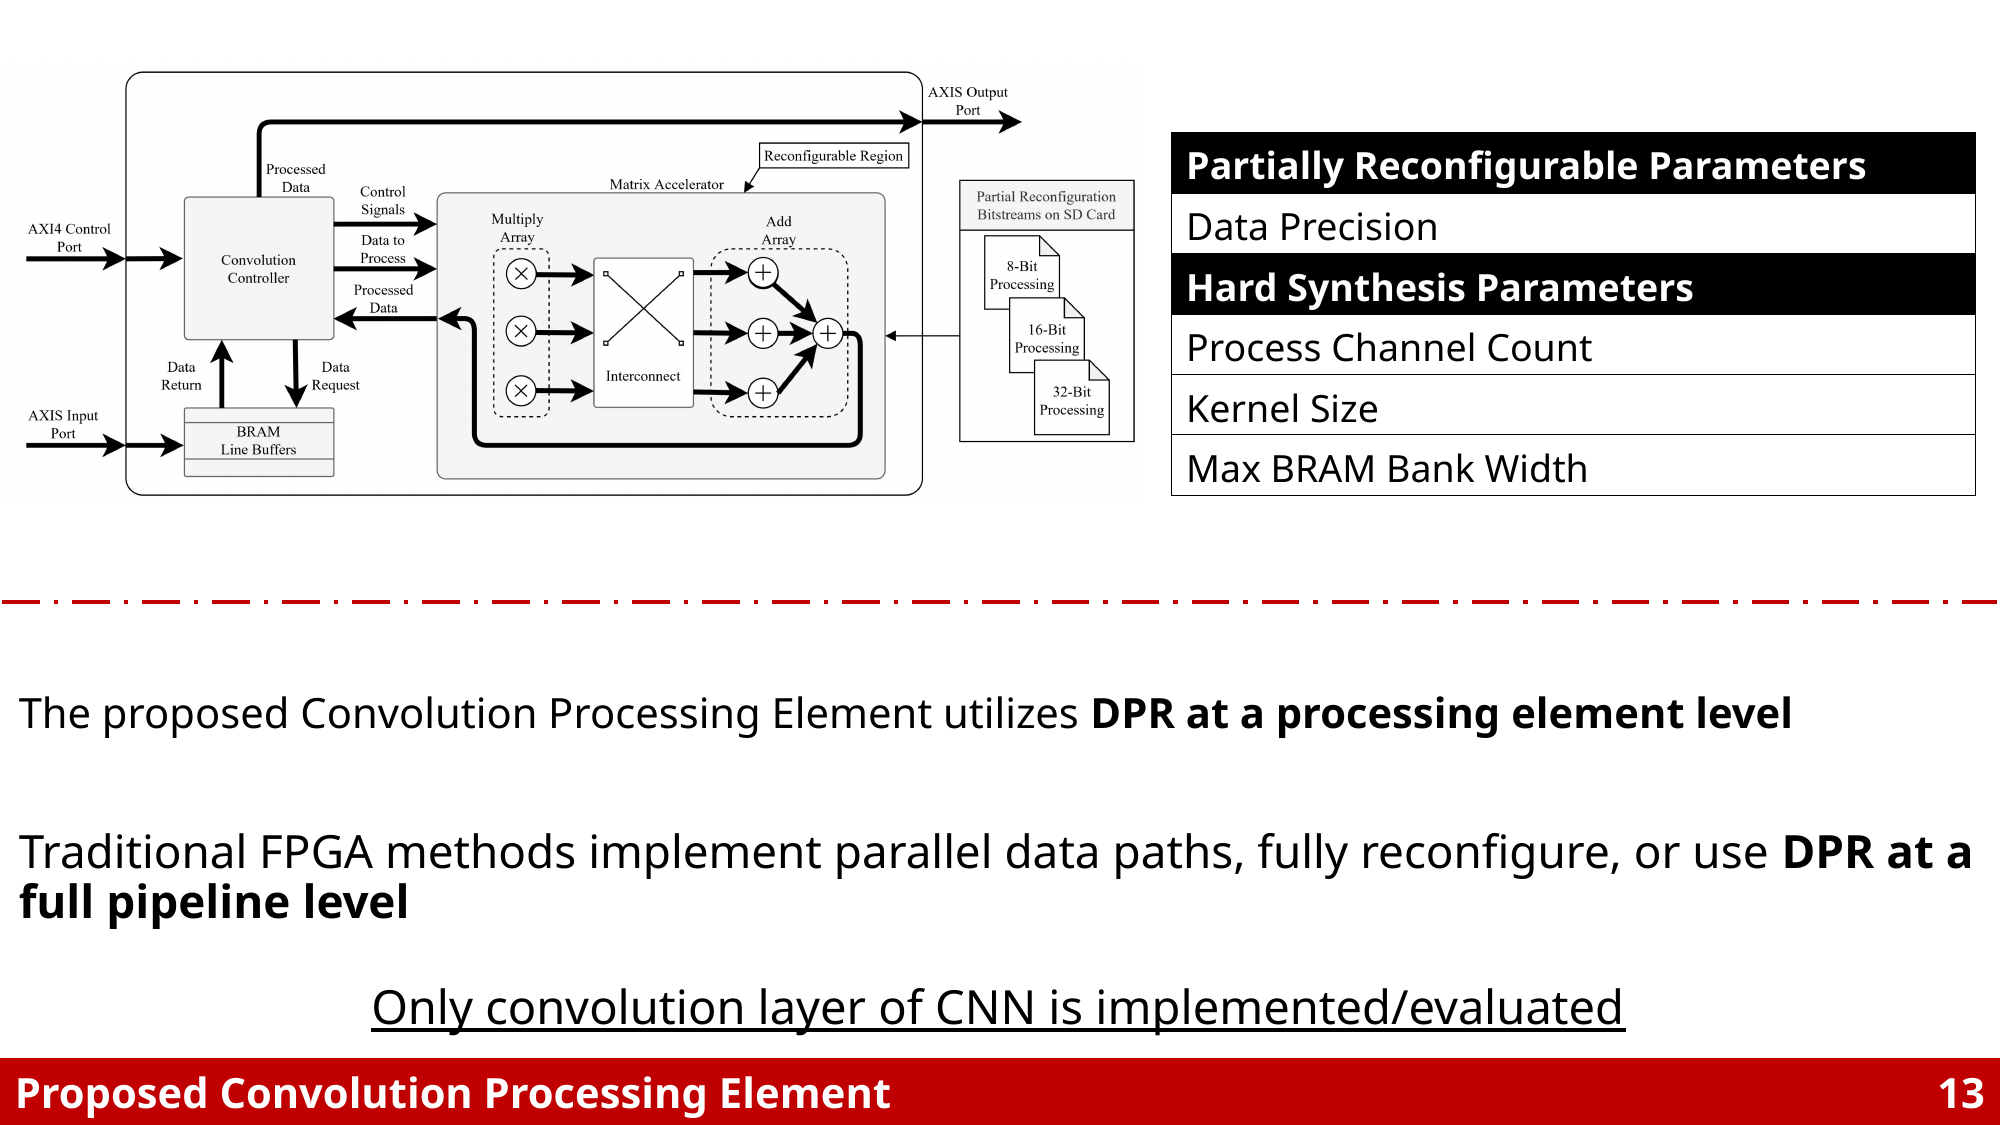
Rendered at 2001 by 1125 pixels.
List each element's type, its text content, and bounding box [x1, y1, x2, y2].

table_cell Data Precision [1172, 194, 1975, 253]
text_box Proposed Convolution Processing Element [0, 1059, 950, 1125]
table_cell Process Channel Count [1172, 315, 1975, 374]
text_box The proposed Convolution Processing Element utilizes DPR at a processing element level Traditional FPGA methods implement parallel data paths, fully reconfigure, or use DPR at a full pipeline level [3, 685, 1996, 970]
table_header Partially Reconfigurable Parameters [1172, 133, 1975, 193]
text_box Only convolution layer of CNN is implemented/evaluated [356, 976, 1644, 1055]
table_cell Kernel Size [1172, 375, 1975, 434]
picture [2, 59, 1147, 508]
table_cell Max BRAM Bank Width [1172, 435, 1975, 495]
text_box [0, 1058, 2000, 1125]
text_box 13 [1905, 1059, 2000, 1125]
table_header Hard Synthesis Parameters [1172, 254, 1975, 314]
